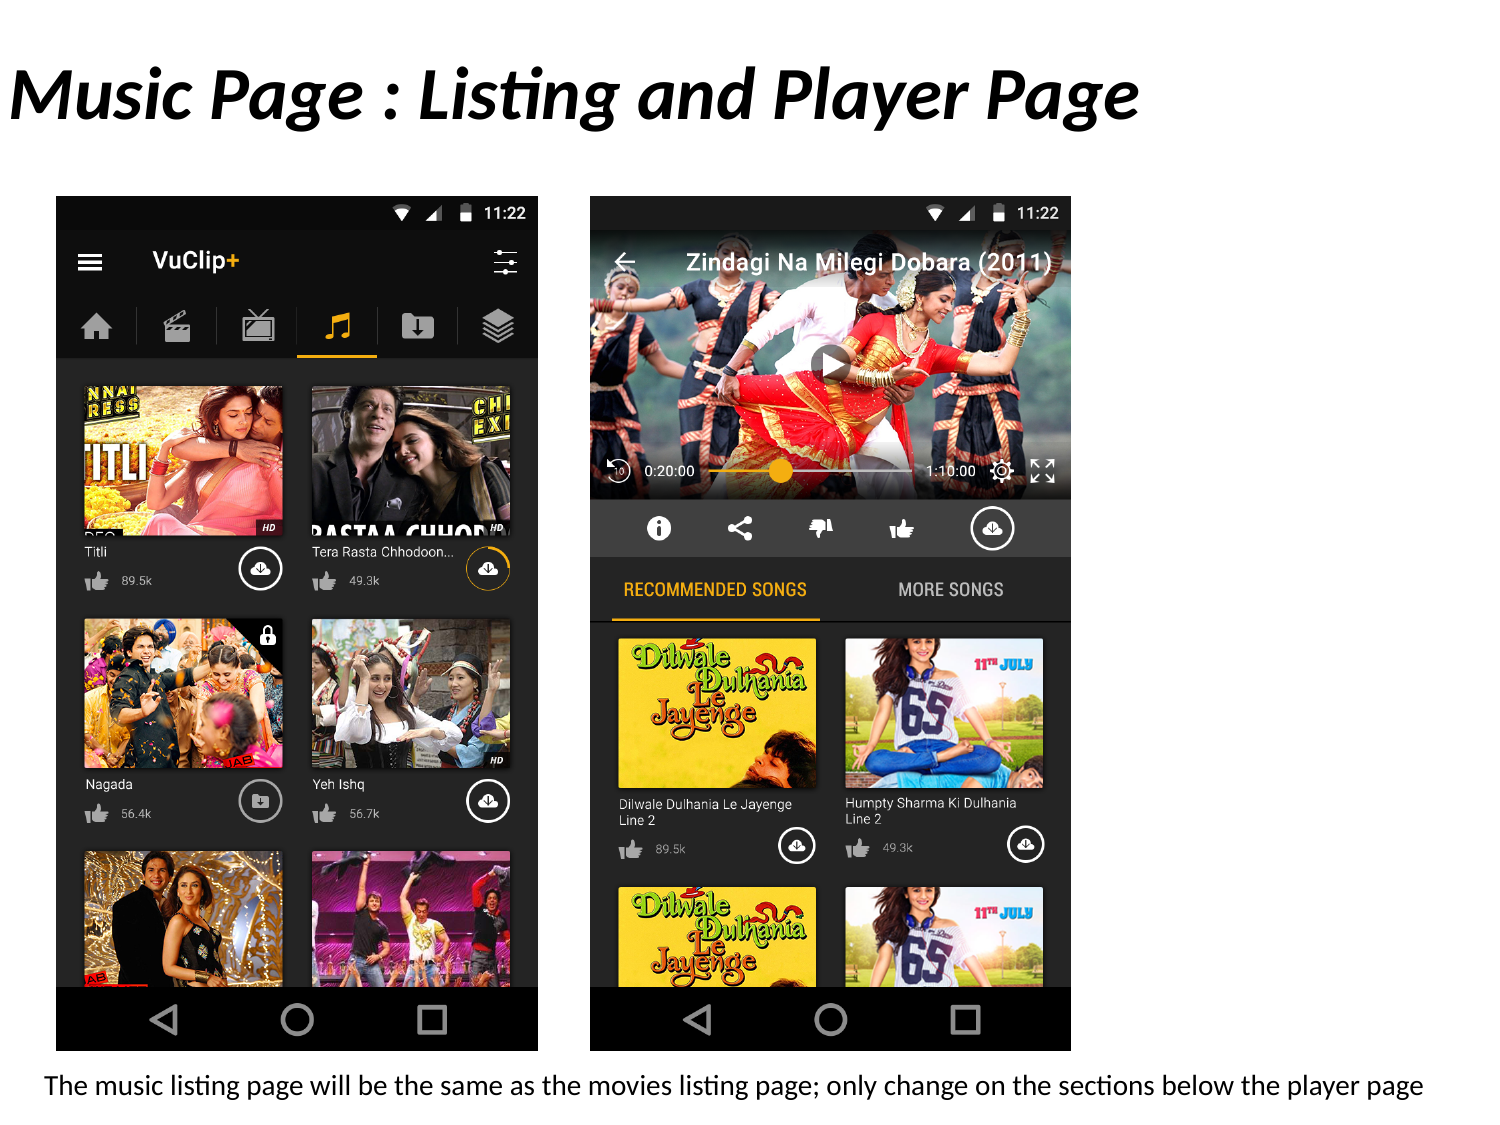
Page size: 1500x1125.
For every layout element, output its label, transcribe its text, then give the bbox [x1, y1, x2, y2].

text_box The music listing page will be the same as the movies listing page; only change on the sections below the player page [29, 1058, 1447, 1109]
picture [56, 195, 538, 1051]
title Music Page : Listing and Player Page [0, 0, 1344, 183]
picture [590, 195, 1072, 1051]
